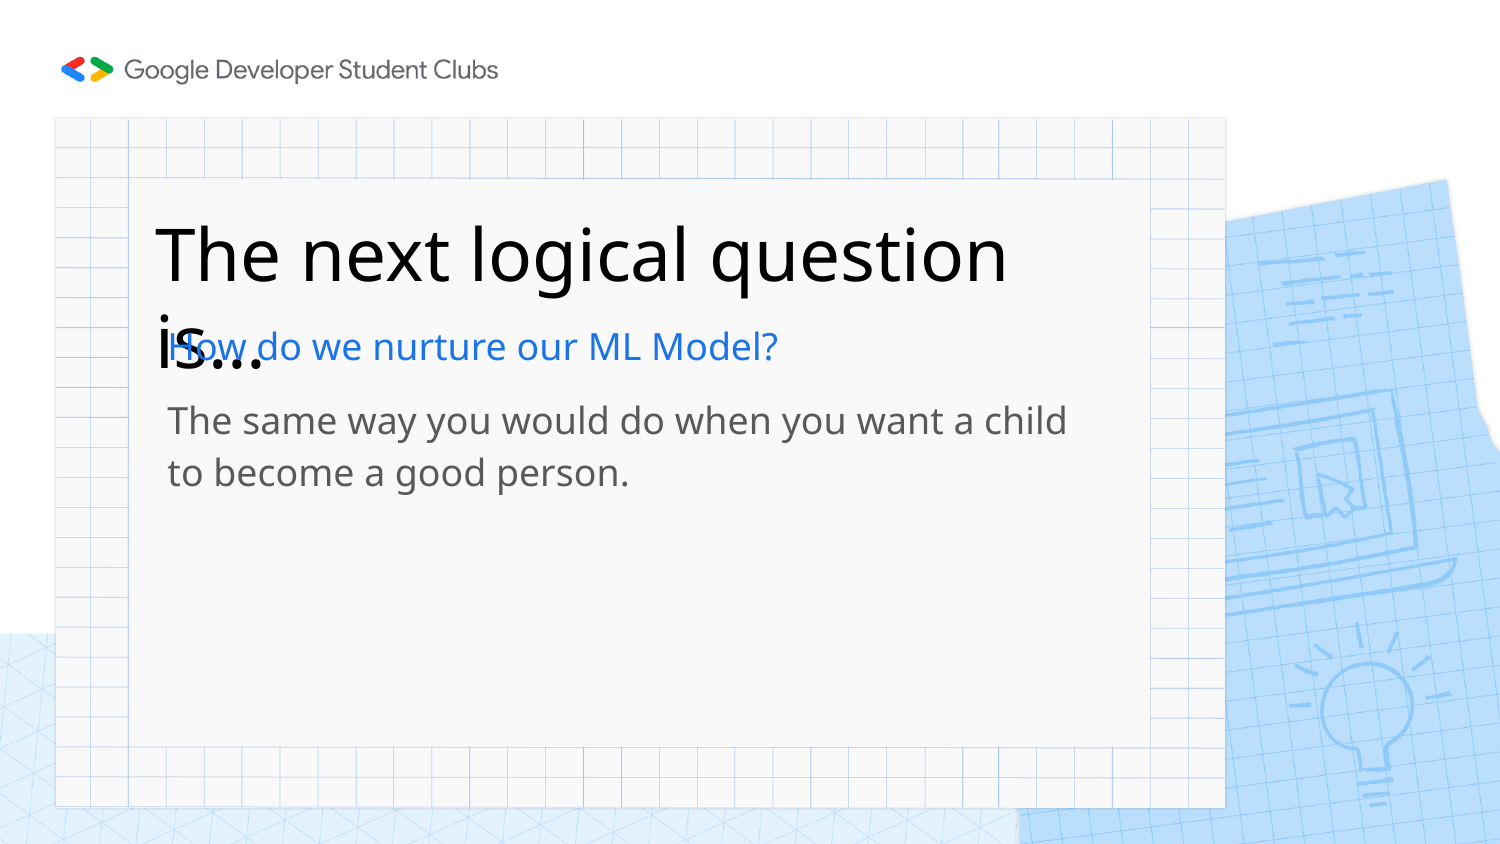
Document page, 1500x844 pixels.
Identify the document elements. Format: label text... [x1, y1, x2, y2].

picture [0, 0, 1500, 844]
list The same way you would do when you want a child to become a good person. [152, 375, 1127, 844]
subtitle How do we nurture our ML Model? [152, 300, 1202, 821]
title The next logical question is… [140, 193, 1139, 399]
